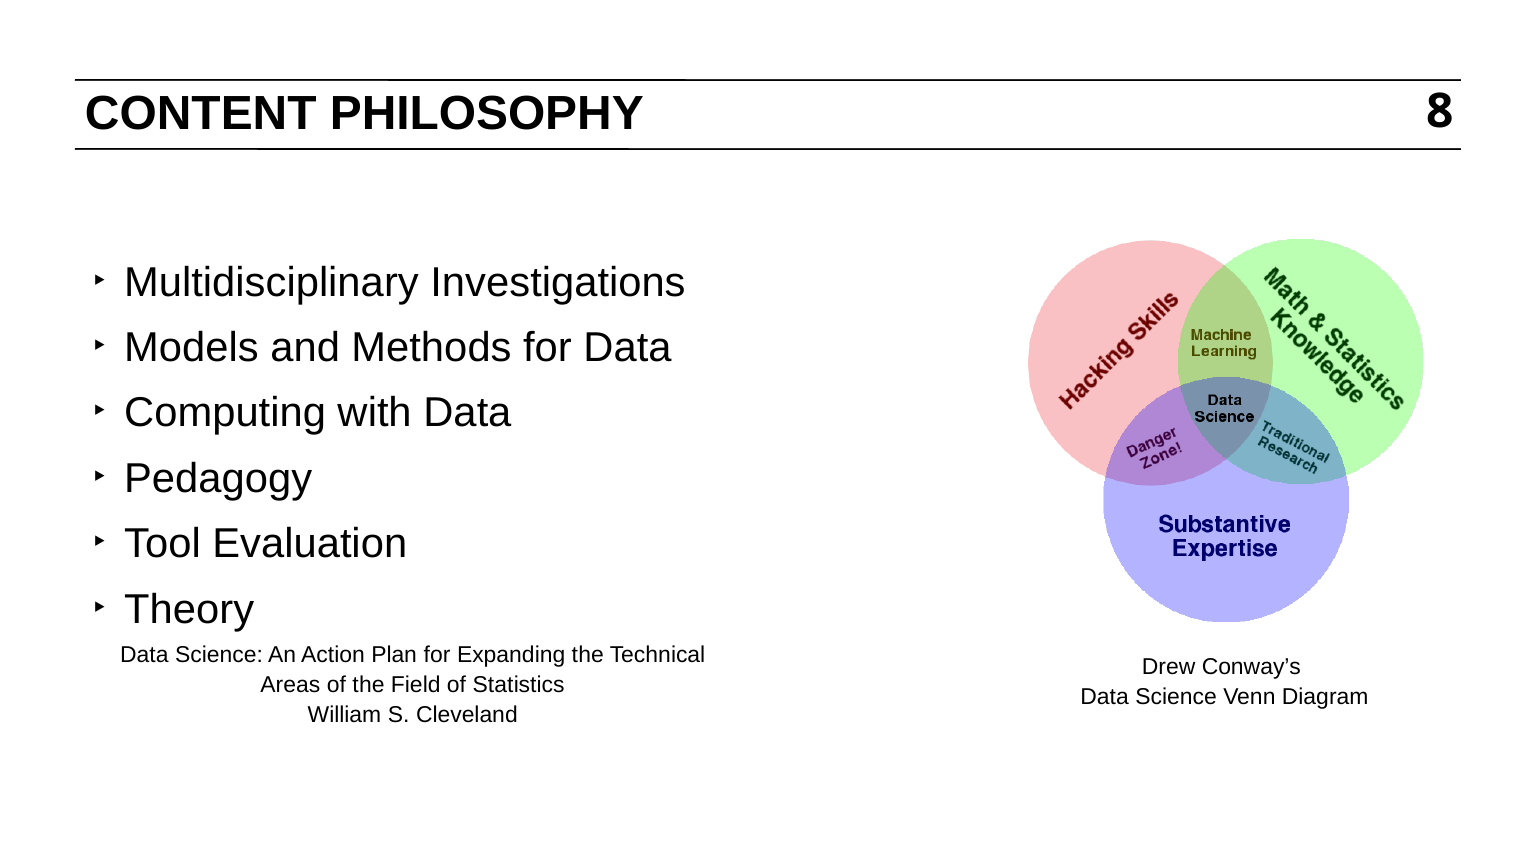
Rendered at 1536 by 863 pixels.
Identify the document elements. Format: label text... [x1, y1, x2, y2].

text_box Drew Conway’s Data Science Venn Diagram [997, 649, 1452, 710]
slide_number 8 [1424, 83, 1456, 142]
picture [1019, 237, 1430, 629]
text_box Data Science: An Action Plan for Expanding the Technical Areas of the Field of Statistics William S. Cleveland [108, 636, 717, 728]
list Multidisciplinary Investigations Models and Methods for Data Computing with Data Pedagogy Tool Evaluation Theory [84, 240, 742, 626]
title CONTENT PHILOSOPHY [76, 82, 1369, 251]
